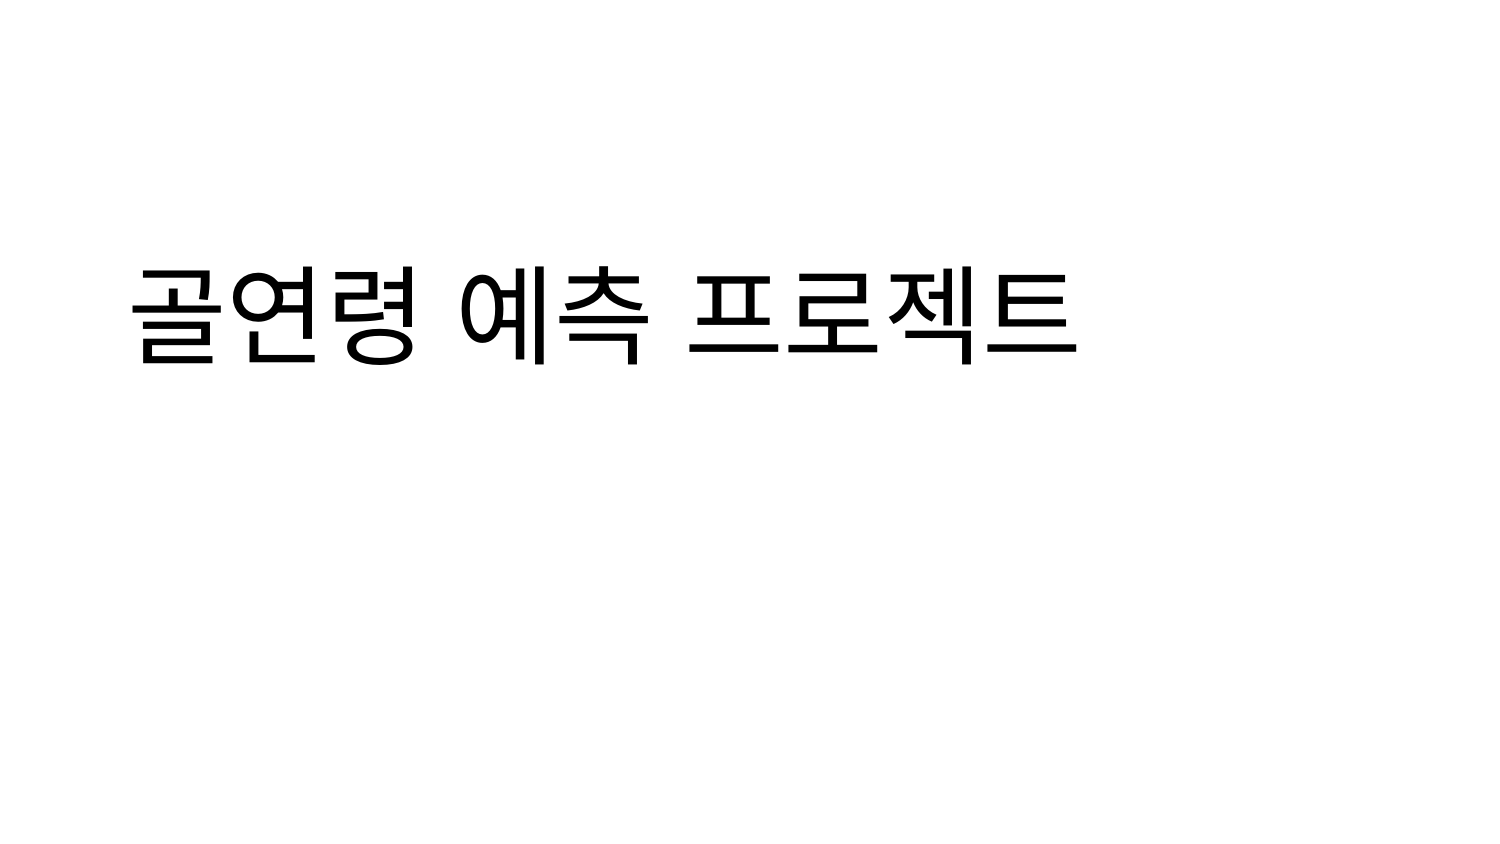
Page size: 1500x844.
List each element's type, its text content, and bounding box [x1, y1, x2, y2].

title 골연령 예측 프로젝트 [112, 57, 1500, 395]
